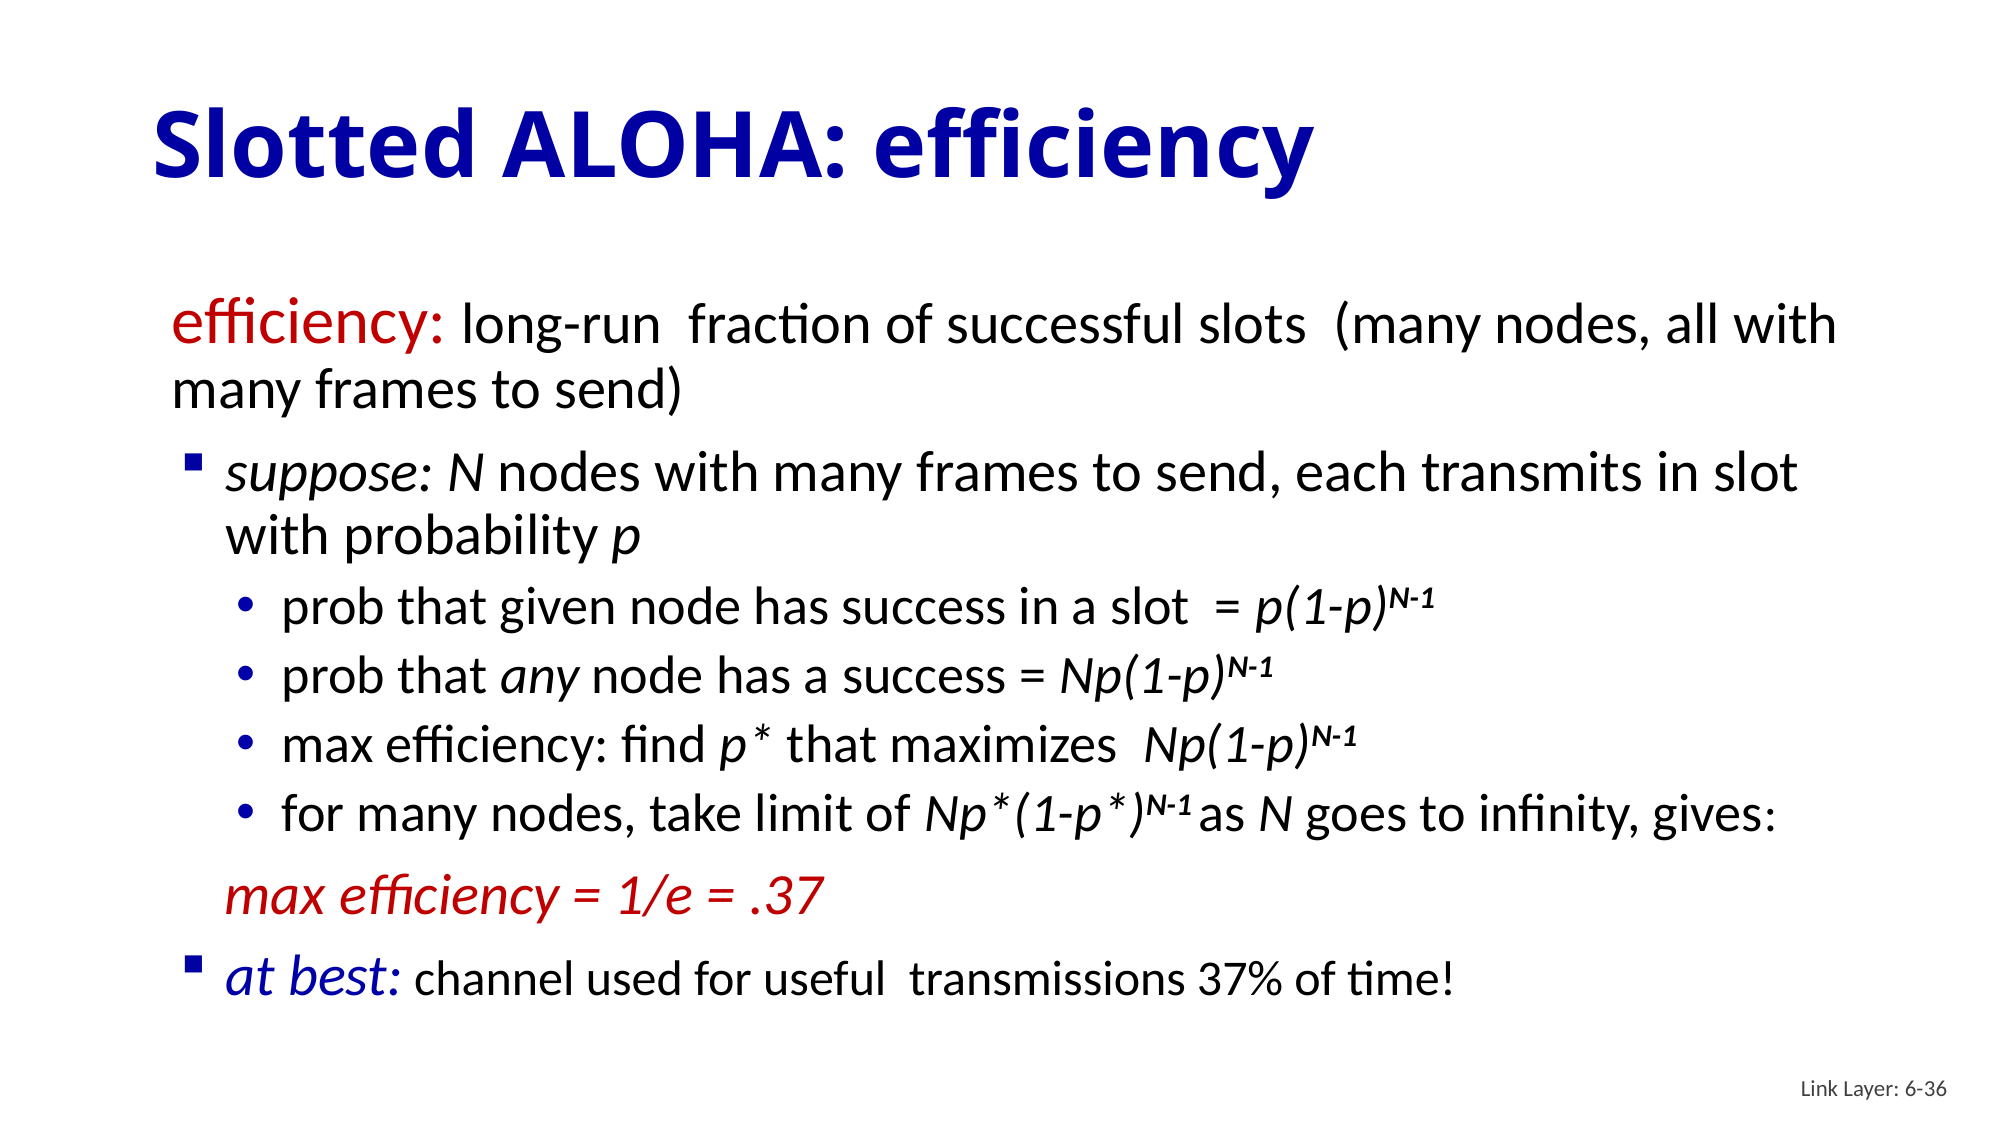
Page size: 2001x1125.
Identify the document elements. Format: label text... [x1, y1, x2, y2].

list efficiency: long-run fraction of successful slots (many nodes, all with many frames to send) suppose: N nodes with many frames to send, each transmits in slot with probability p prob that given node has success in a slot = p(1-p)N-1 prob that any node has a success = Np(1-p)N-1 max efficiency: find p* that maximizes Np(1-p)N-1 for many nodes, take limit of Np*(1-p*)N-1 as N goes to infinity, gives: max efficiency = 1/e = .37 at best: channel used for useful transmissions 37% of time! [135, 278, 1861, 1057]
title Slotted ALOHA: efficiency [137, 74, 1863, 221]
slide_number Link Layer: 6-36 [1512, 1056, 1963, 1117]
